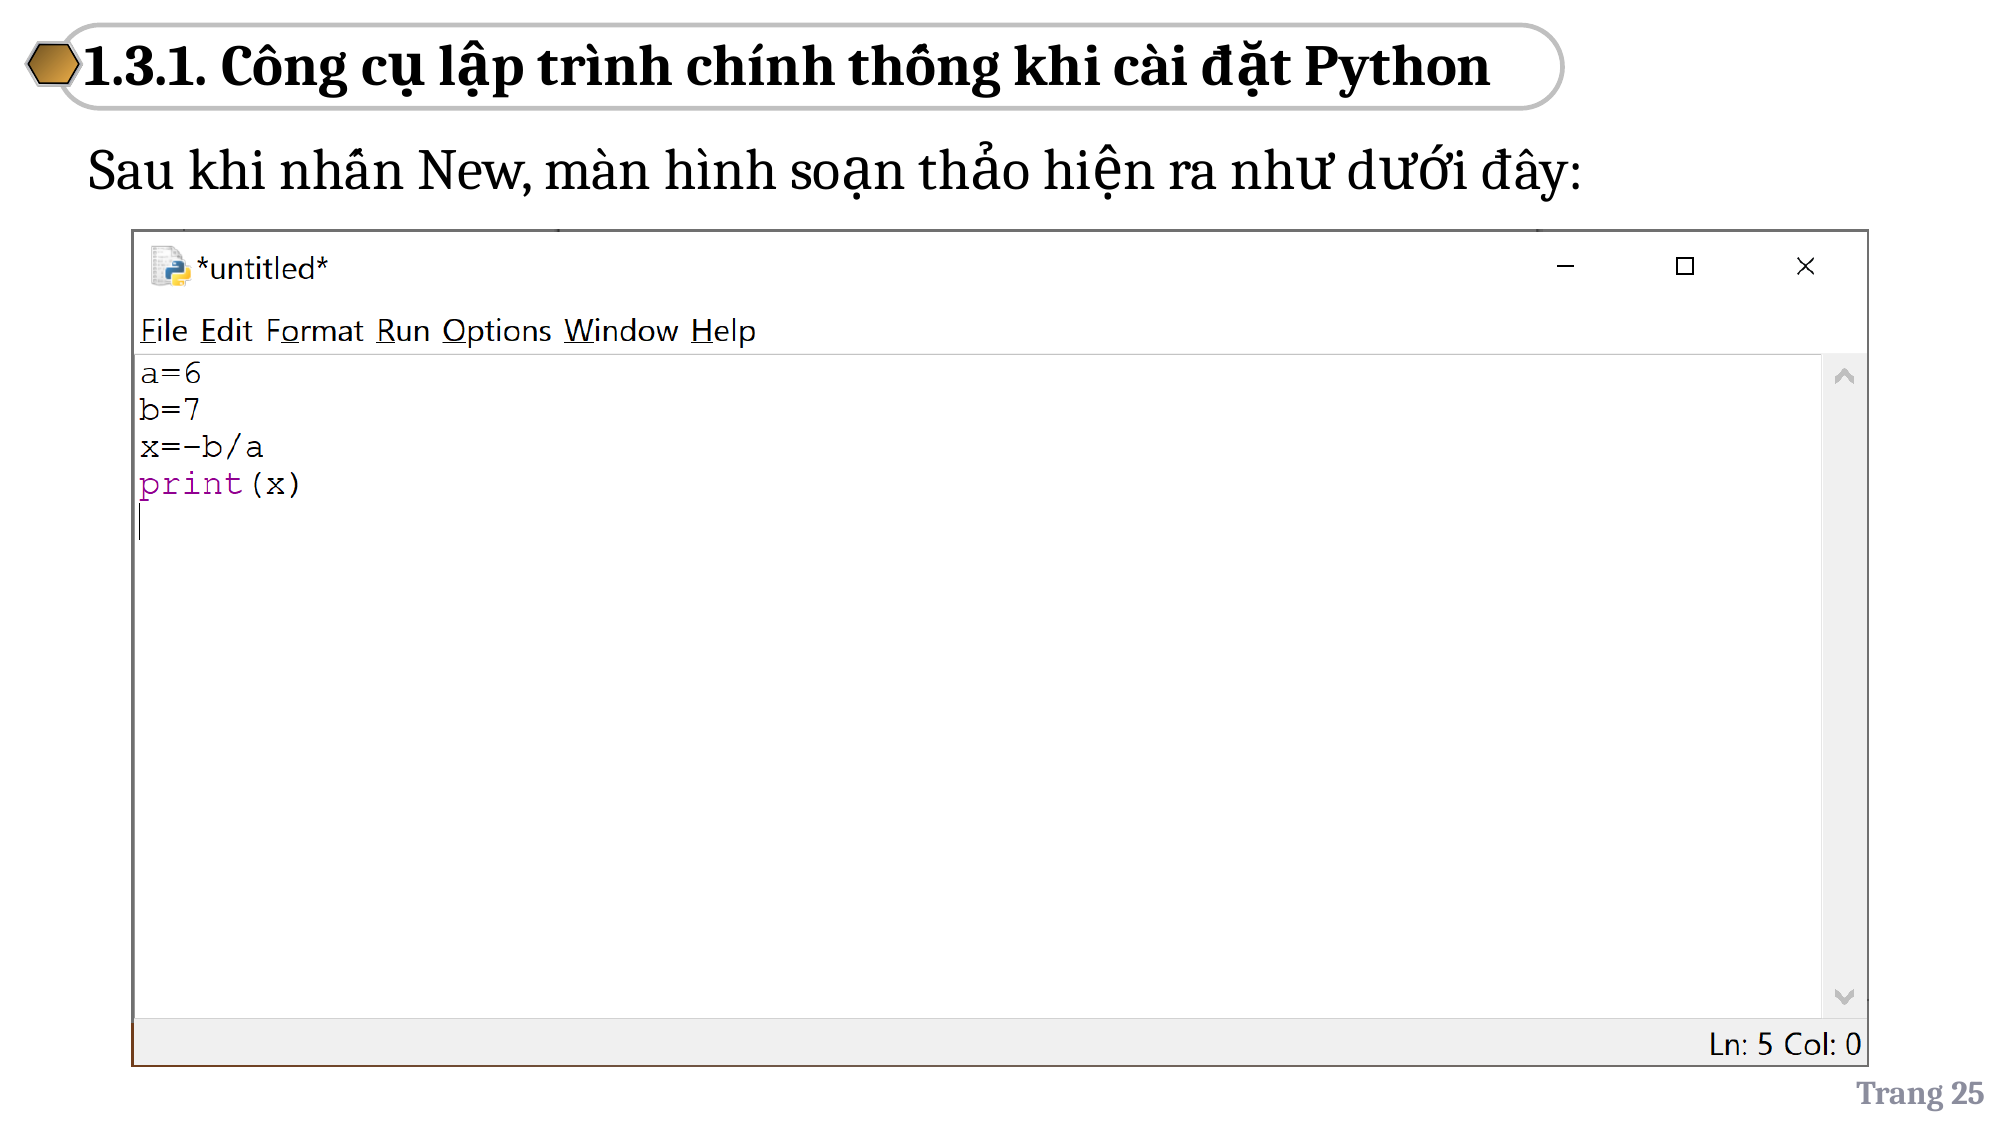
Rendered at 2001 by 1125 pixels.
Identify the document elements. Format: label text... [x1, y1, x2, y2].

picture [130, 229, 1869, 1067]
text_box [24, 24, 1563, 109]
text_box Sau khi nhấn New, màn hình soạn thảo hiện ra như dưới đây: [74, 132, 1950, 993]
slide_number Trang 25 [1533, 1060, 2000, 1121]
